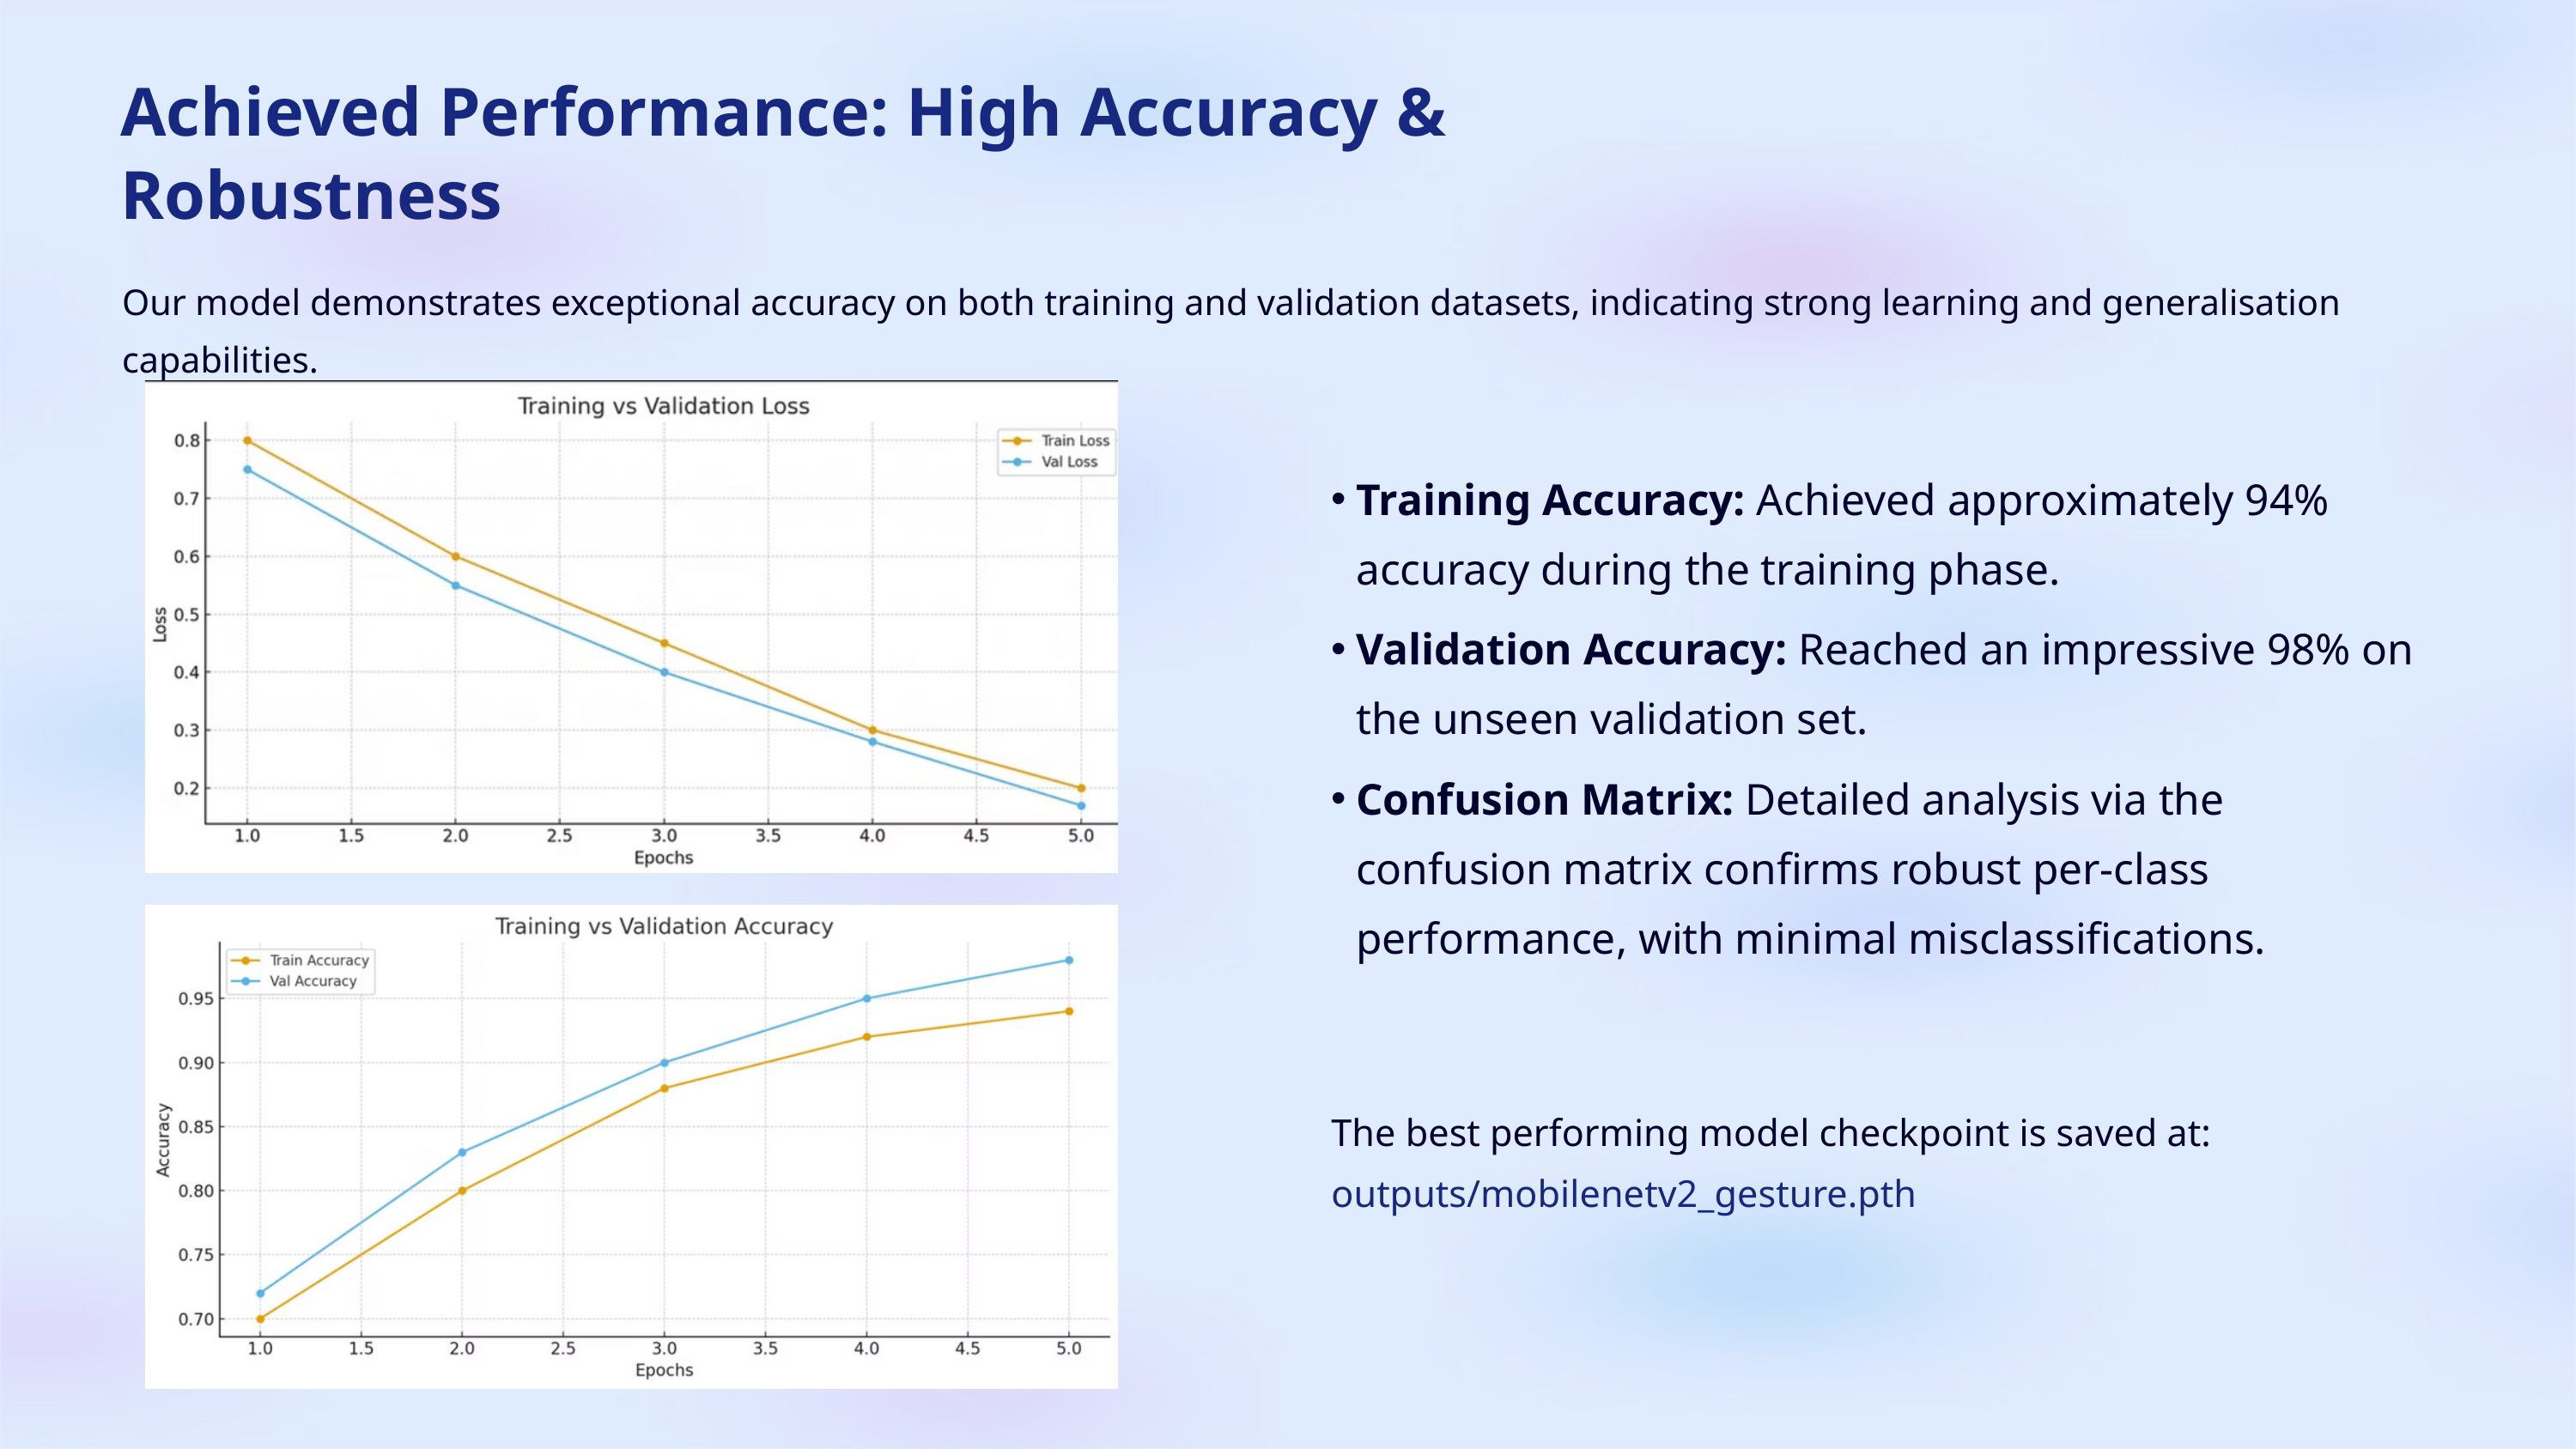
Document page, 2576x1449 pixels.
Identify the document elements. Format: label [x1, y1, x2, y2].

text_box [144, 905, 1119, 1389]
text_box [144, 380, 1119, 873]
text_box [0, 0, 2576, 1449]
